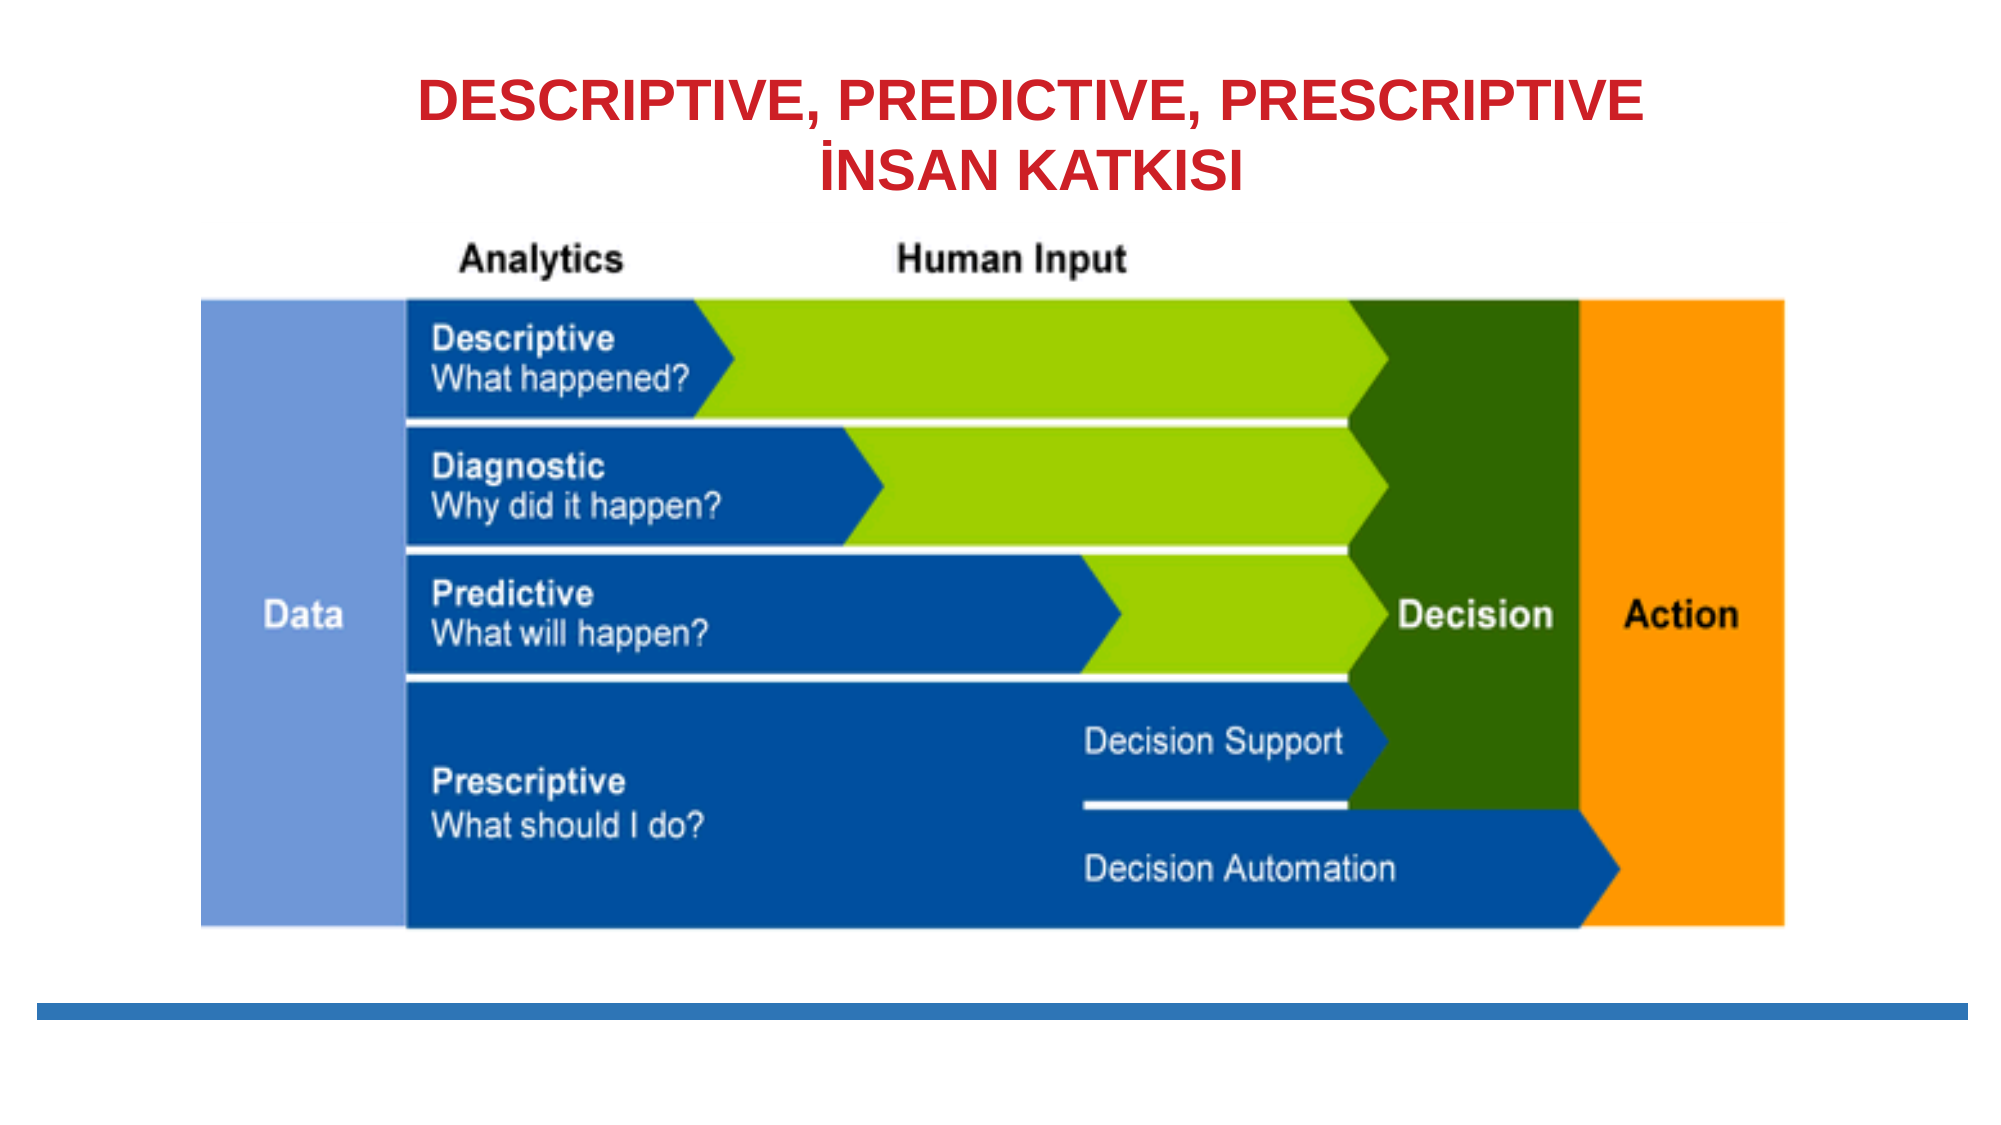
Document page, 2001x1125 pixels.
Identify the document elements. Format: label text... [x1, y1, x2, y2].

text_box DESCRIPTIVE, PREDICTIVE, PRESCRIPTIVE İNSAN KATKISI [303, 54, 1686, 210]
picture [201, 221, 1788, 935]
